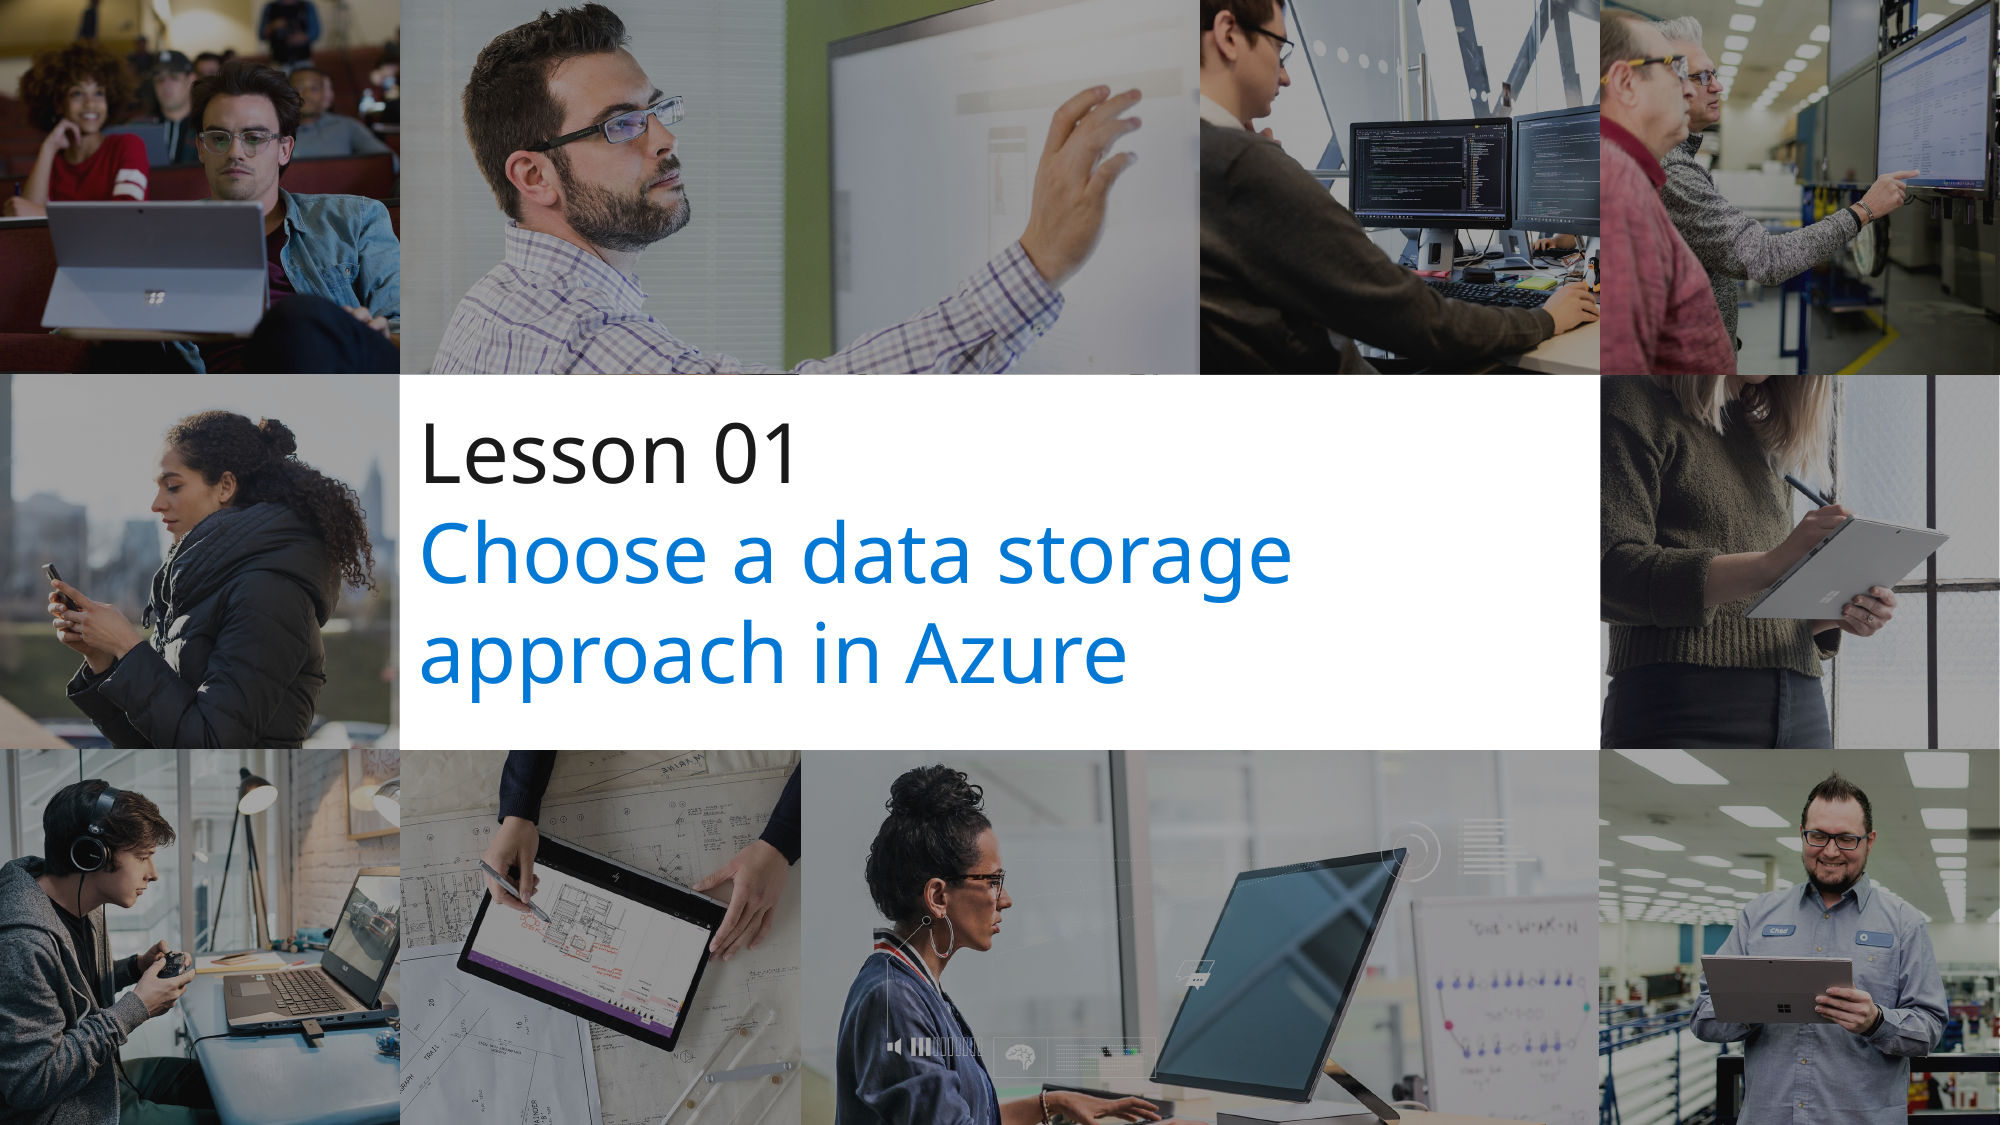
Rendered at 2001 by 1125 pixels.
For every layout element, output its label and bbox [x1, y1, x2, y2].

text_box [0, 0, 2000, 1125]
